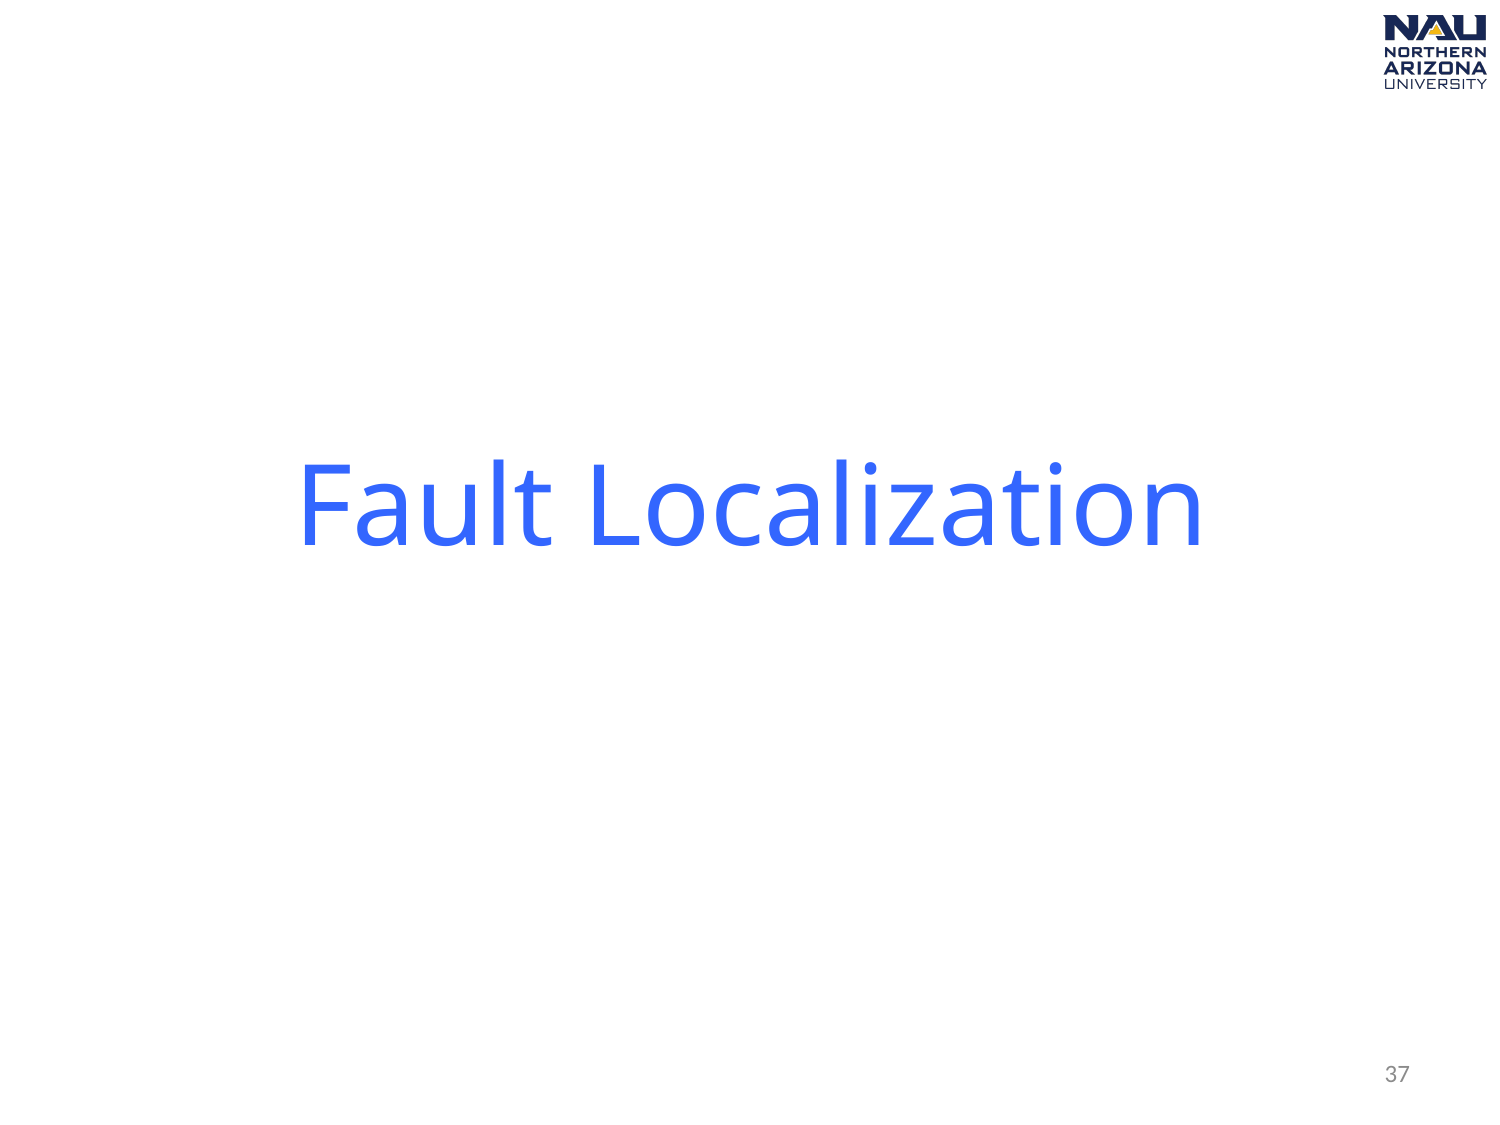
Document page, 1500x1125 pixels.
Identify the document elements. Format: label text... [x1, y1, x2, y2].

picture [1383, 15, 1487, 89]
text_box Fault Localization [33, 425, 1470, 576]
slide_number 36 [1074, 1042, 1425, 1103]
